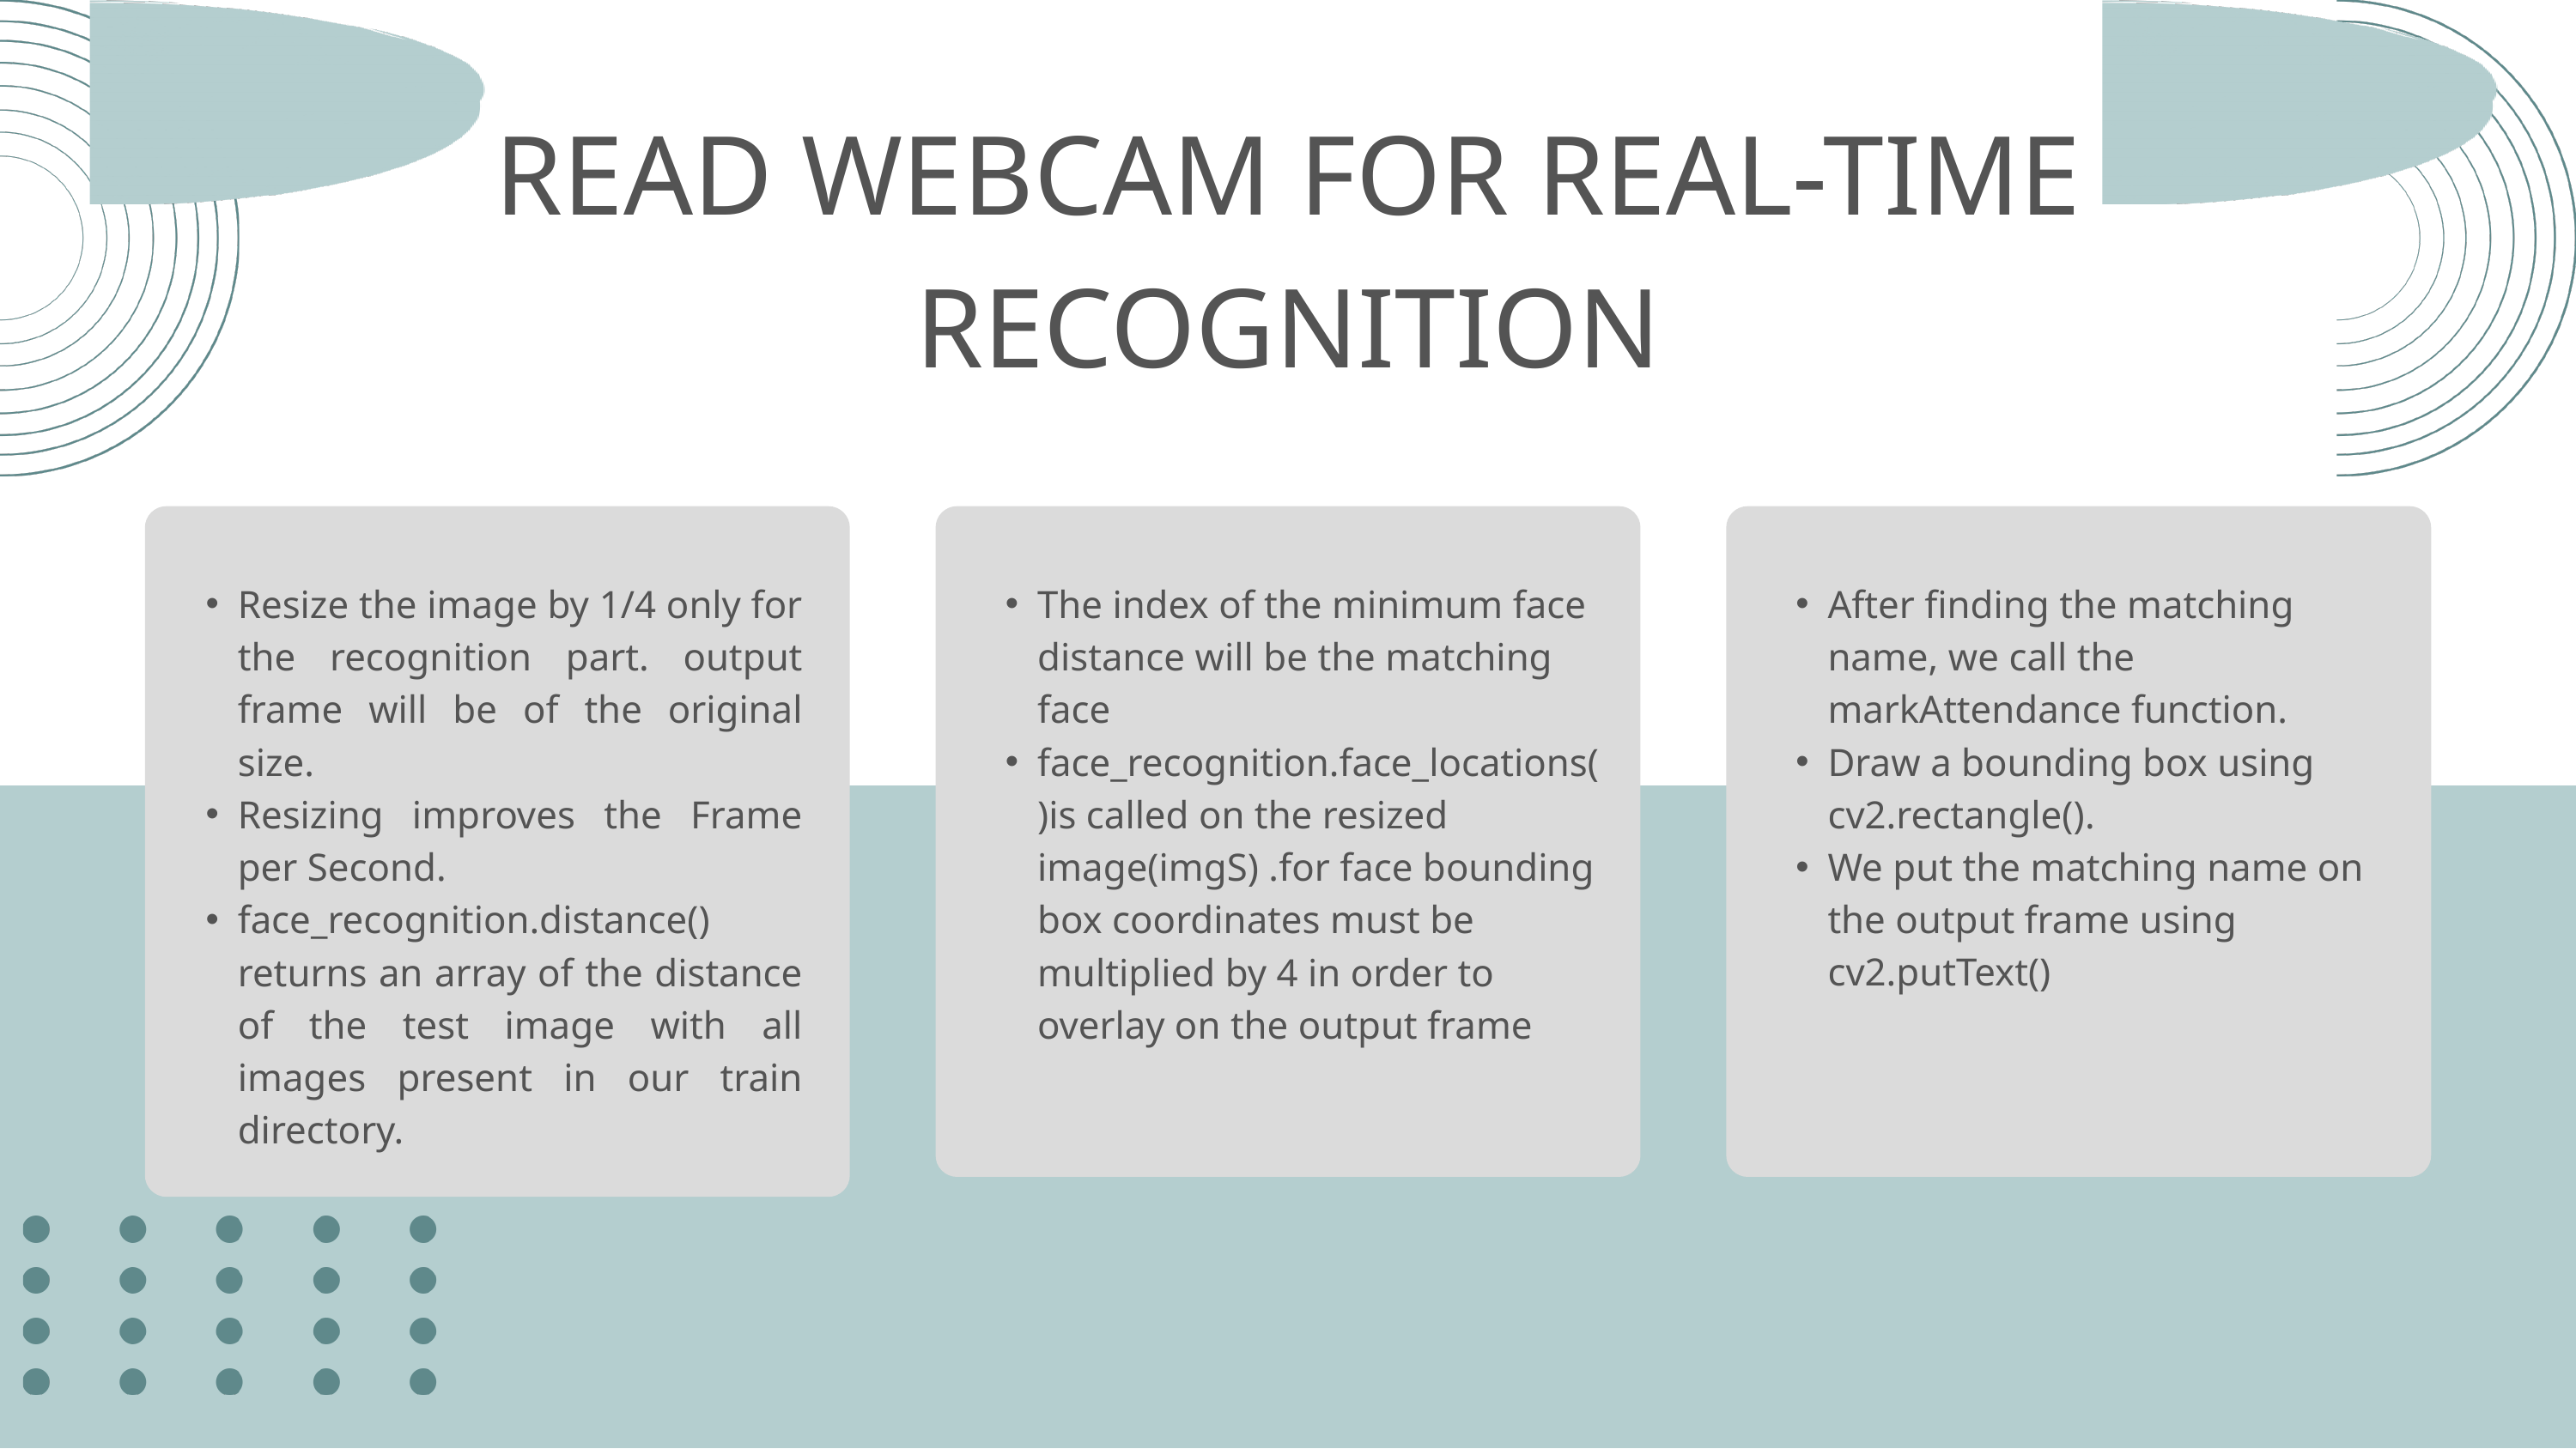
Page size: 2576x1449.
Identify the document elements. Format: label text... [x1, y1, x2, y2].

text_box [2425, 0, 2576, 476]
text_box [2102, 0, 2501, 204]
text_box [1726, 506, 2432, 1178]
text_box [0, 785, 2576, 1449]
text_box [144, 506, 850, 1197]
text_box [0, 0, 151, 476]
text_box [89, 0, 489, 204]
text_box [935, 506, 1641, 1178]
text_box READ WEBCAM FOR REAL-TIME RECOGNITION [151, 84, 2425, 695]
